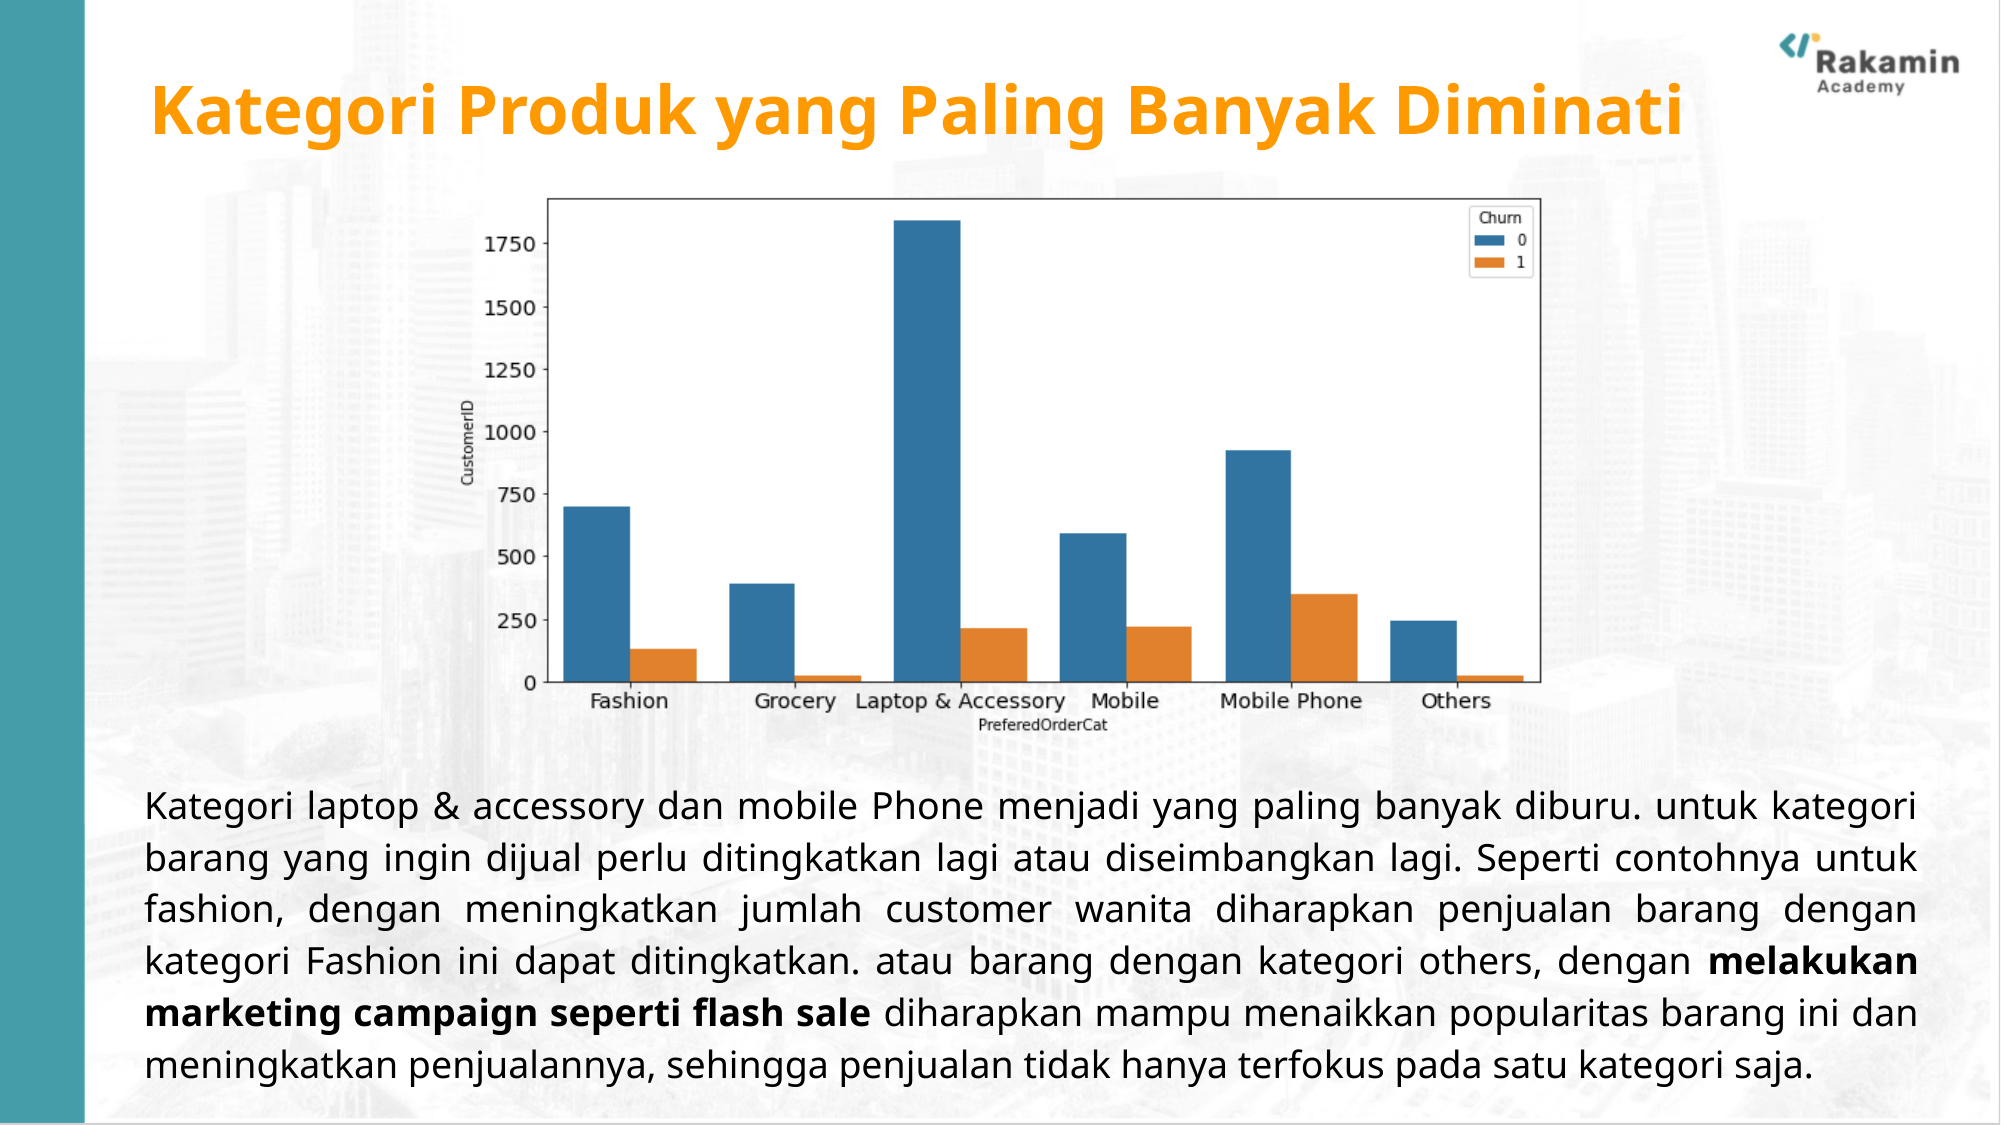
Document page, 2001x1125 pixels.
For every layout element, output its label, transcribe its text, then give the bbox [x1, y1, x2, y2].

title Kategori Produk yang Paling Banyak Diminati [129, 47, 1872, 173]
picture [0, 0, 2001, 1125]
text_box Kategori laptop & accessory dan mobile Phone menjadi yang paling banyak diburu. untuk kategori barang yang ingin dijual perlu ditingkatkan lagi atau diseimbangkan lagi. Seperti contohnya untuk fashion, dengan meningkatkan jumlah customer wanita diharapkan penjualan barang dengan kategori Fashion ini dapat ditingkatkan. atau barang dengan kategori others, dengan melakukan marketing campaign seperti flash sale diharapkan mampu menaikkan popularitas barang ini dan meningkatkan penjualannya, sehingga penjualan tidak hanya terfokus pada satu kategori saja. [129, 760, 1935, 1101]
